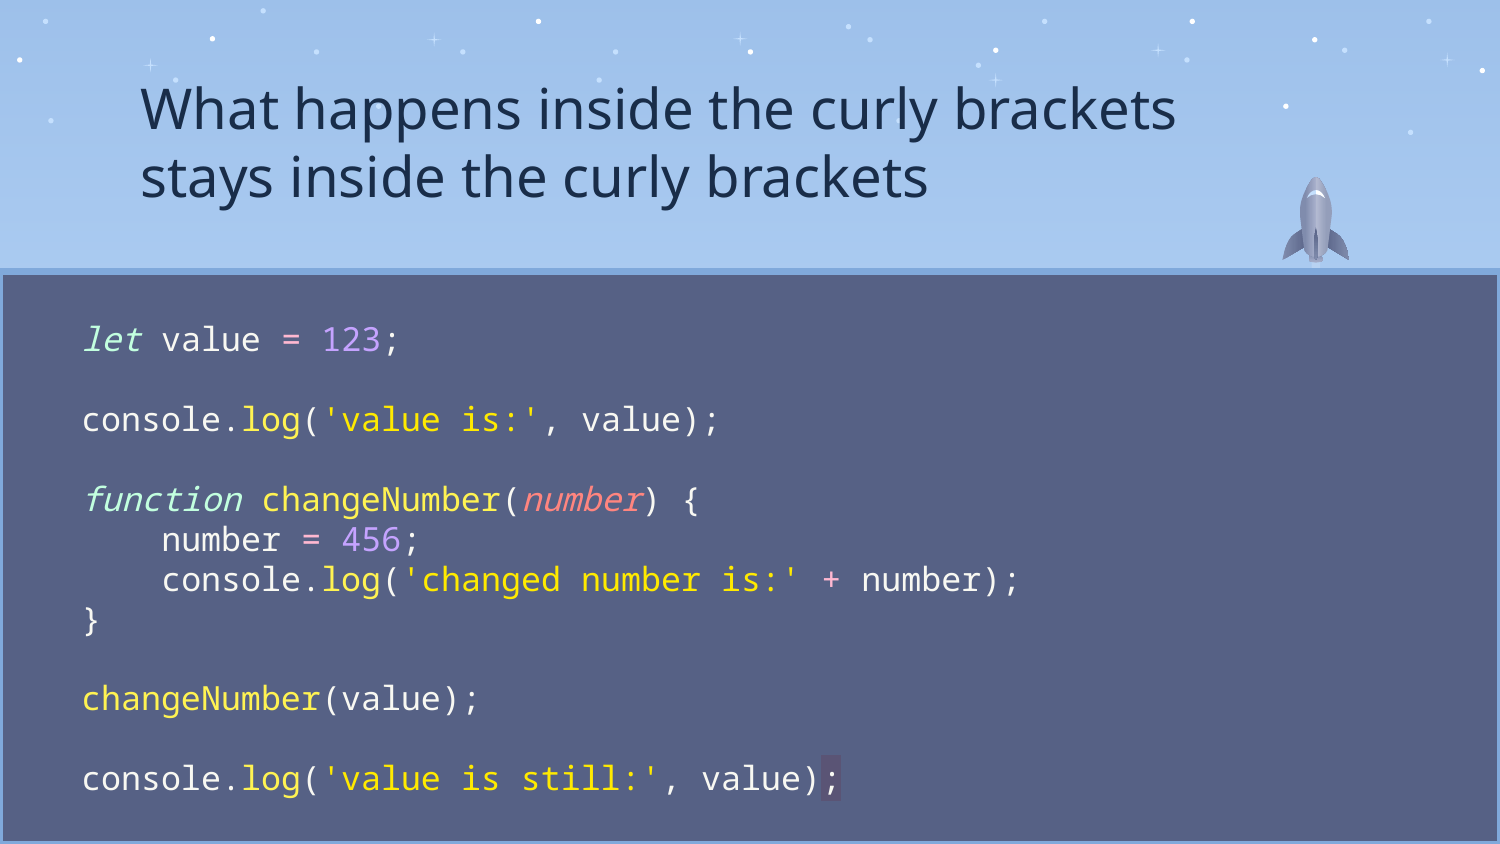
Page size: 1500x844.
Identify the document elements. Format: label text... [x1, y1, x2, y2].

title What happens inside the curly brackets stays inside the curly brackets [140, 87, 1234, 209]
text_box [0, 271, 1500, 844]
title let value = 123; console.log('value is:', value); function changeNumber(number) { number = 456; console.log('changed number is:' + number); } changeNumber(value); console.log('value is still:', value); [81, 318, 1375, 794]
